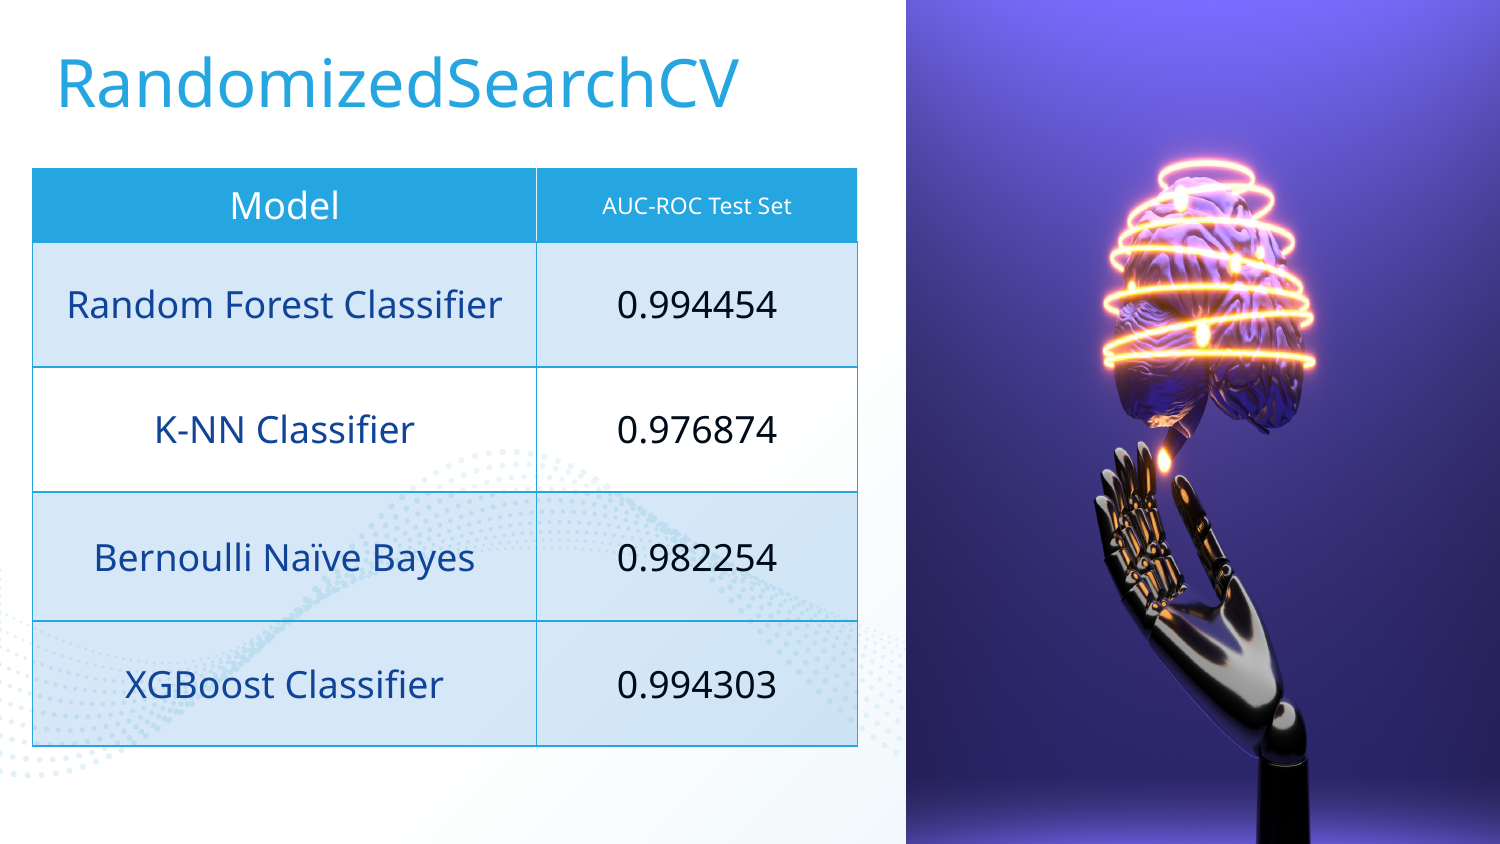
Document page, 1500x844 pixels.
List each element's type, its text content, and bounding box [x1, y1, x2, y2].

table_cell 0.994303 [537, 622, 857, 745]
picture [906, 0, 1500, 844]
text_box RandomizedSearchCV [55, 57, 901, 123]
table_cell 0.994454 [537, 243, 857, 366]
table_cell XGBoost Classifier [33, 622, 536, 745]
table_cell Random Forest Classifier [33, 243, 536, 366]
table_cell Bernoulli Naïve Bayes [33, 493, 536, 620]
table_header Model [33, 169, 536, 241]
table_header AUC-ROC Test Set [537, 169, 857, 241]
table_cell K-NN Classifier [33, 368, 536, 491]
table_cell 0.982254 [537, 493, 857, 620]
table_cell 0.976874 [537, 368, 857, 491]
